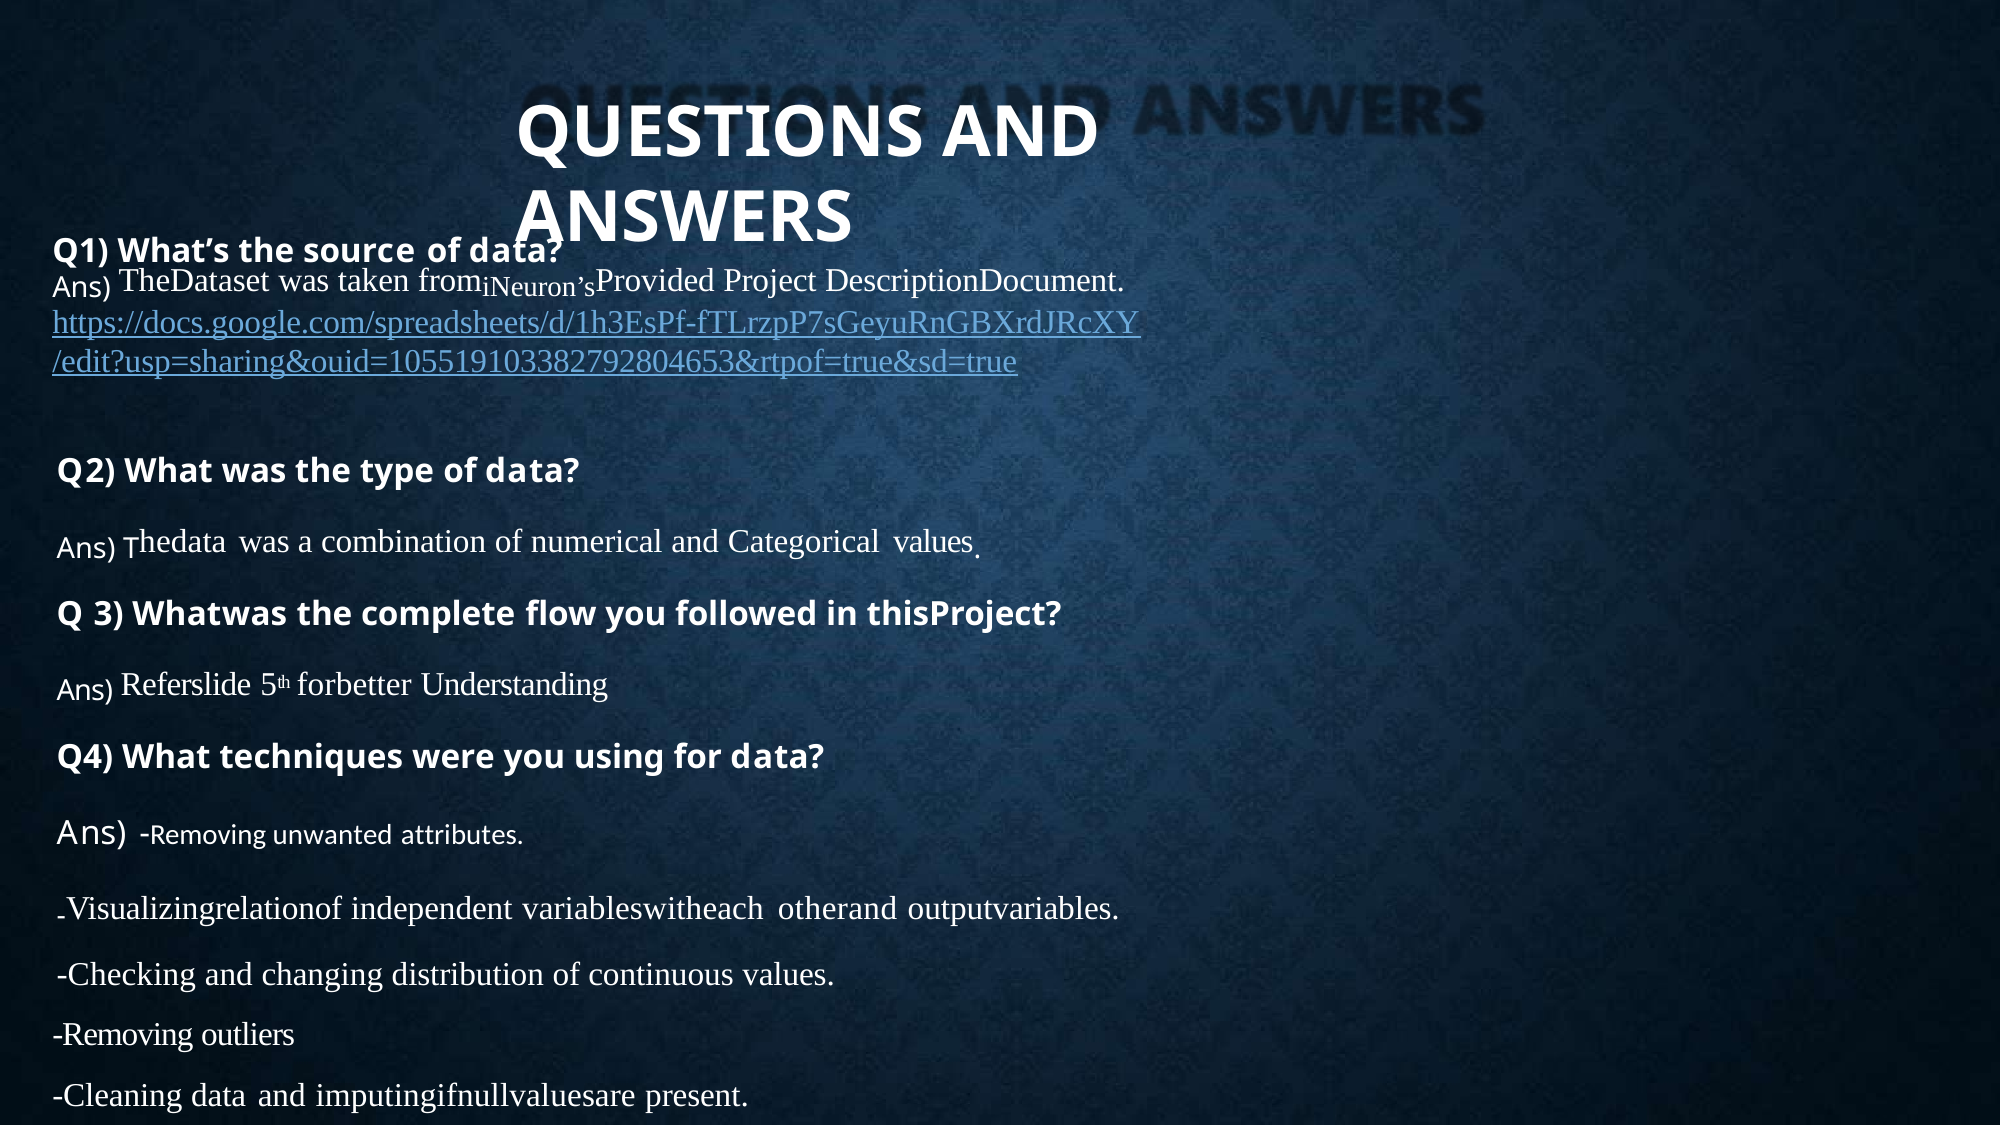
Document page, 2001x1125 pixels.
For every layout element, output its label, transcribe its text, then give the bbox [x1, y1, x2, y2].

title QUESTIONS AND ANSWERS [513, 207, 1451, 274]
text_box Q1) What’s the source of data? Ans) TheDataset was taken fromiNeuron’sProvided Project DescriptionDocument. https://docs.google.com/spreadsheets/d/1h3EsPf-fTLrzpP7sGeyuRnGBXrdJRcXY /edit?usp=sharing&ouid=105519103382792804653&rtpof=true&sd=true Q2) What was the type of data? Ans) Thedata was a combination of numerical and Categorical values. Q 3) Whatwas the complete flow you followed in thisProject? Ans) Referslide 5th forbetter Understanding Q4) What techniques were you using for data? Ans) -Removing unwanted attributes. -Visualizingrelationof independent variableswitheach otherand outputvariables. -Checking and changing distribution of continuous values. -Removing outliers -Cleaning data and imputingifnullvaluesare present. -Transforming data to yield the desired result. [43, 232, 1154, 1125]
picture [0, 0, 2000, 1125]
